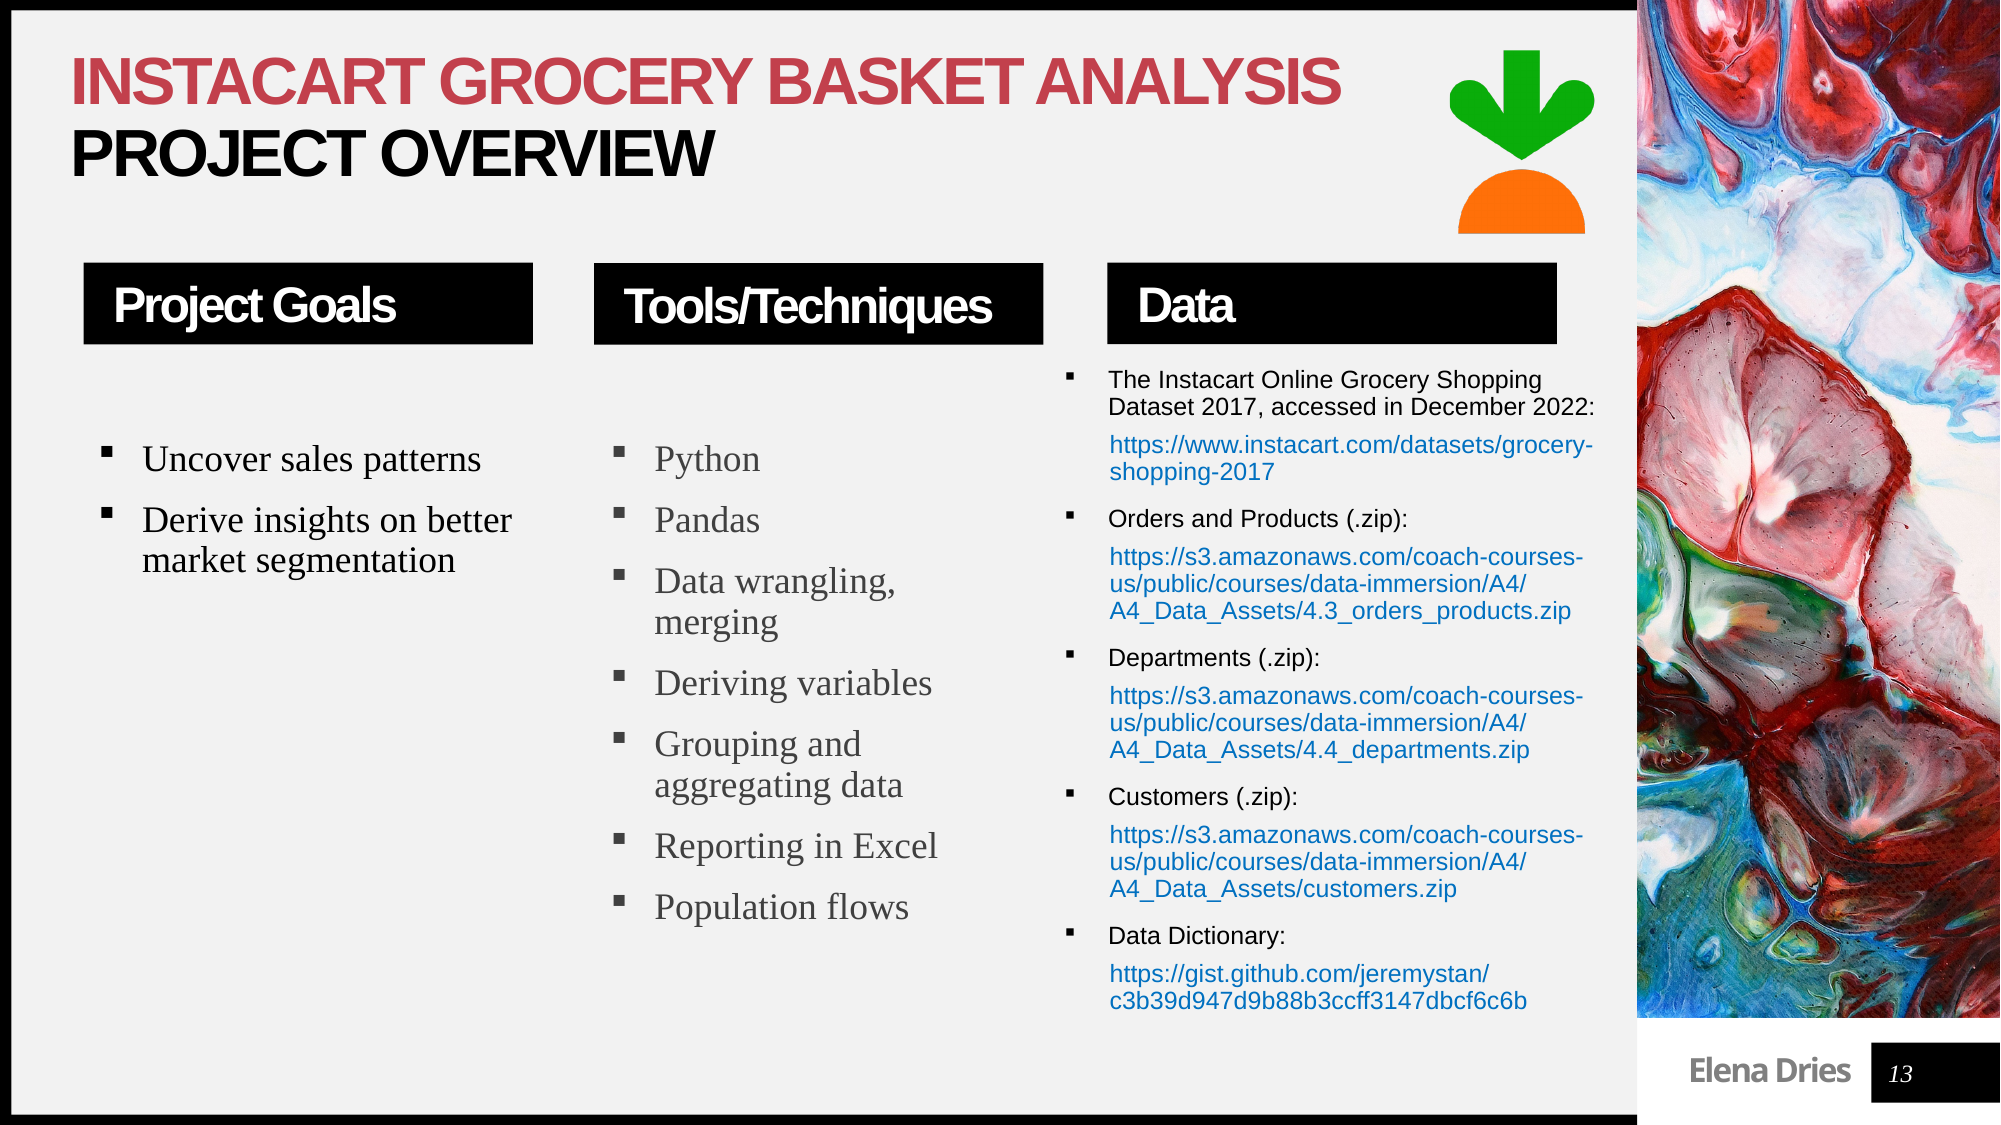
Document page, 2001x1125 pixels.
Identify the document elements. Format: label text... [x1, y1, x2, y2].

slide_number 13 [1877, 1050, 1924, 1096]
title Instacart grocery basket analysis Project overview [70, 83, 1352, 155]
picture [1449, 48, 1600, 241]
text_box Python Pandas Data wrangling, merging Deriving variables Grouping and aggregating data Reporting in Excel Population flows [595, 431, 1046, 993]
text_box Tools/Techniques [594, 263, 1044, 345]
text_box Project Goals [83, 262, 533, 345]
picture [1637, 0, 2000, 1019]
text_box Uncover sales patterns Derive insights on better market segmentation [83, 431, 533, 845]
text_box Data [1107, 262, 1557, 345]
text_box The Instacart Online Grocery Shopping Dataset 2017, accessed in December 2022: https://www.instacart.com/datasets/grocery-shopping-2017 Orders and Products (.zip): https://s3.amazonaws.com/coach-courses-us/public/courses/data-immersion/A4/A4_Data_Assets/4.3_orders_products.zip Departments (.zip): https://s3.amazonaws.com/coach-courses-us/public/courses/data-immersion/A4/A4_Data_Assets/4.4_departments.zip Customers (.zip): https://s3.amazonaws.com/coach-courses-us/public/courses/data-immersion/A4/A4_Data_Assets/customers.zip Data Dictionary: https://gist.github.com/jeremystan/c3b39d947d9b88b3ccff3147dbcf6c6b [1064, 367, 1628, 1108]
